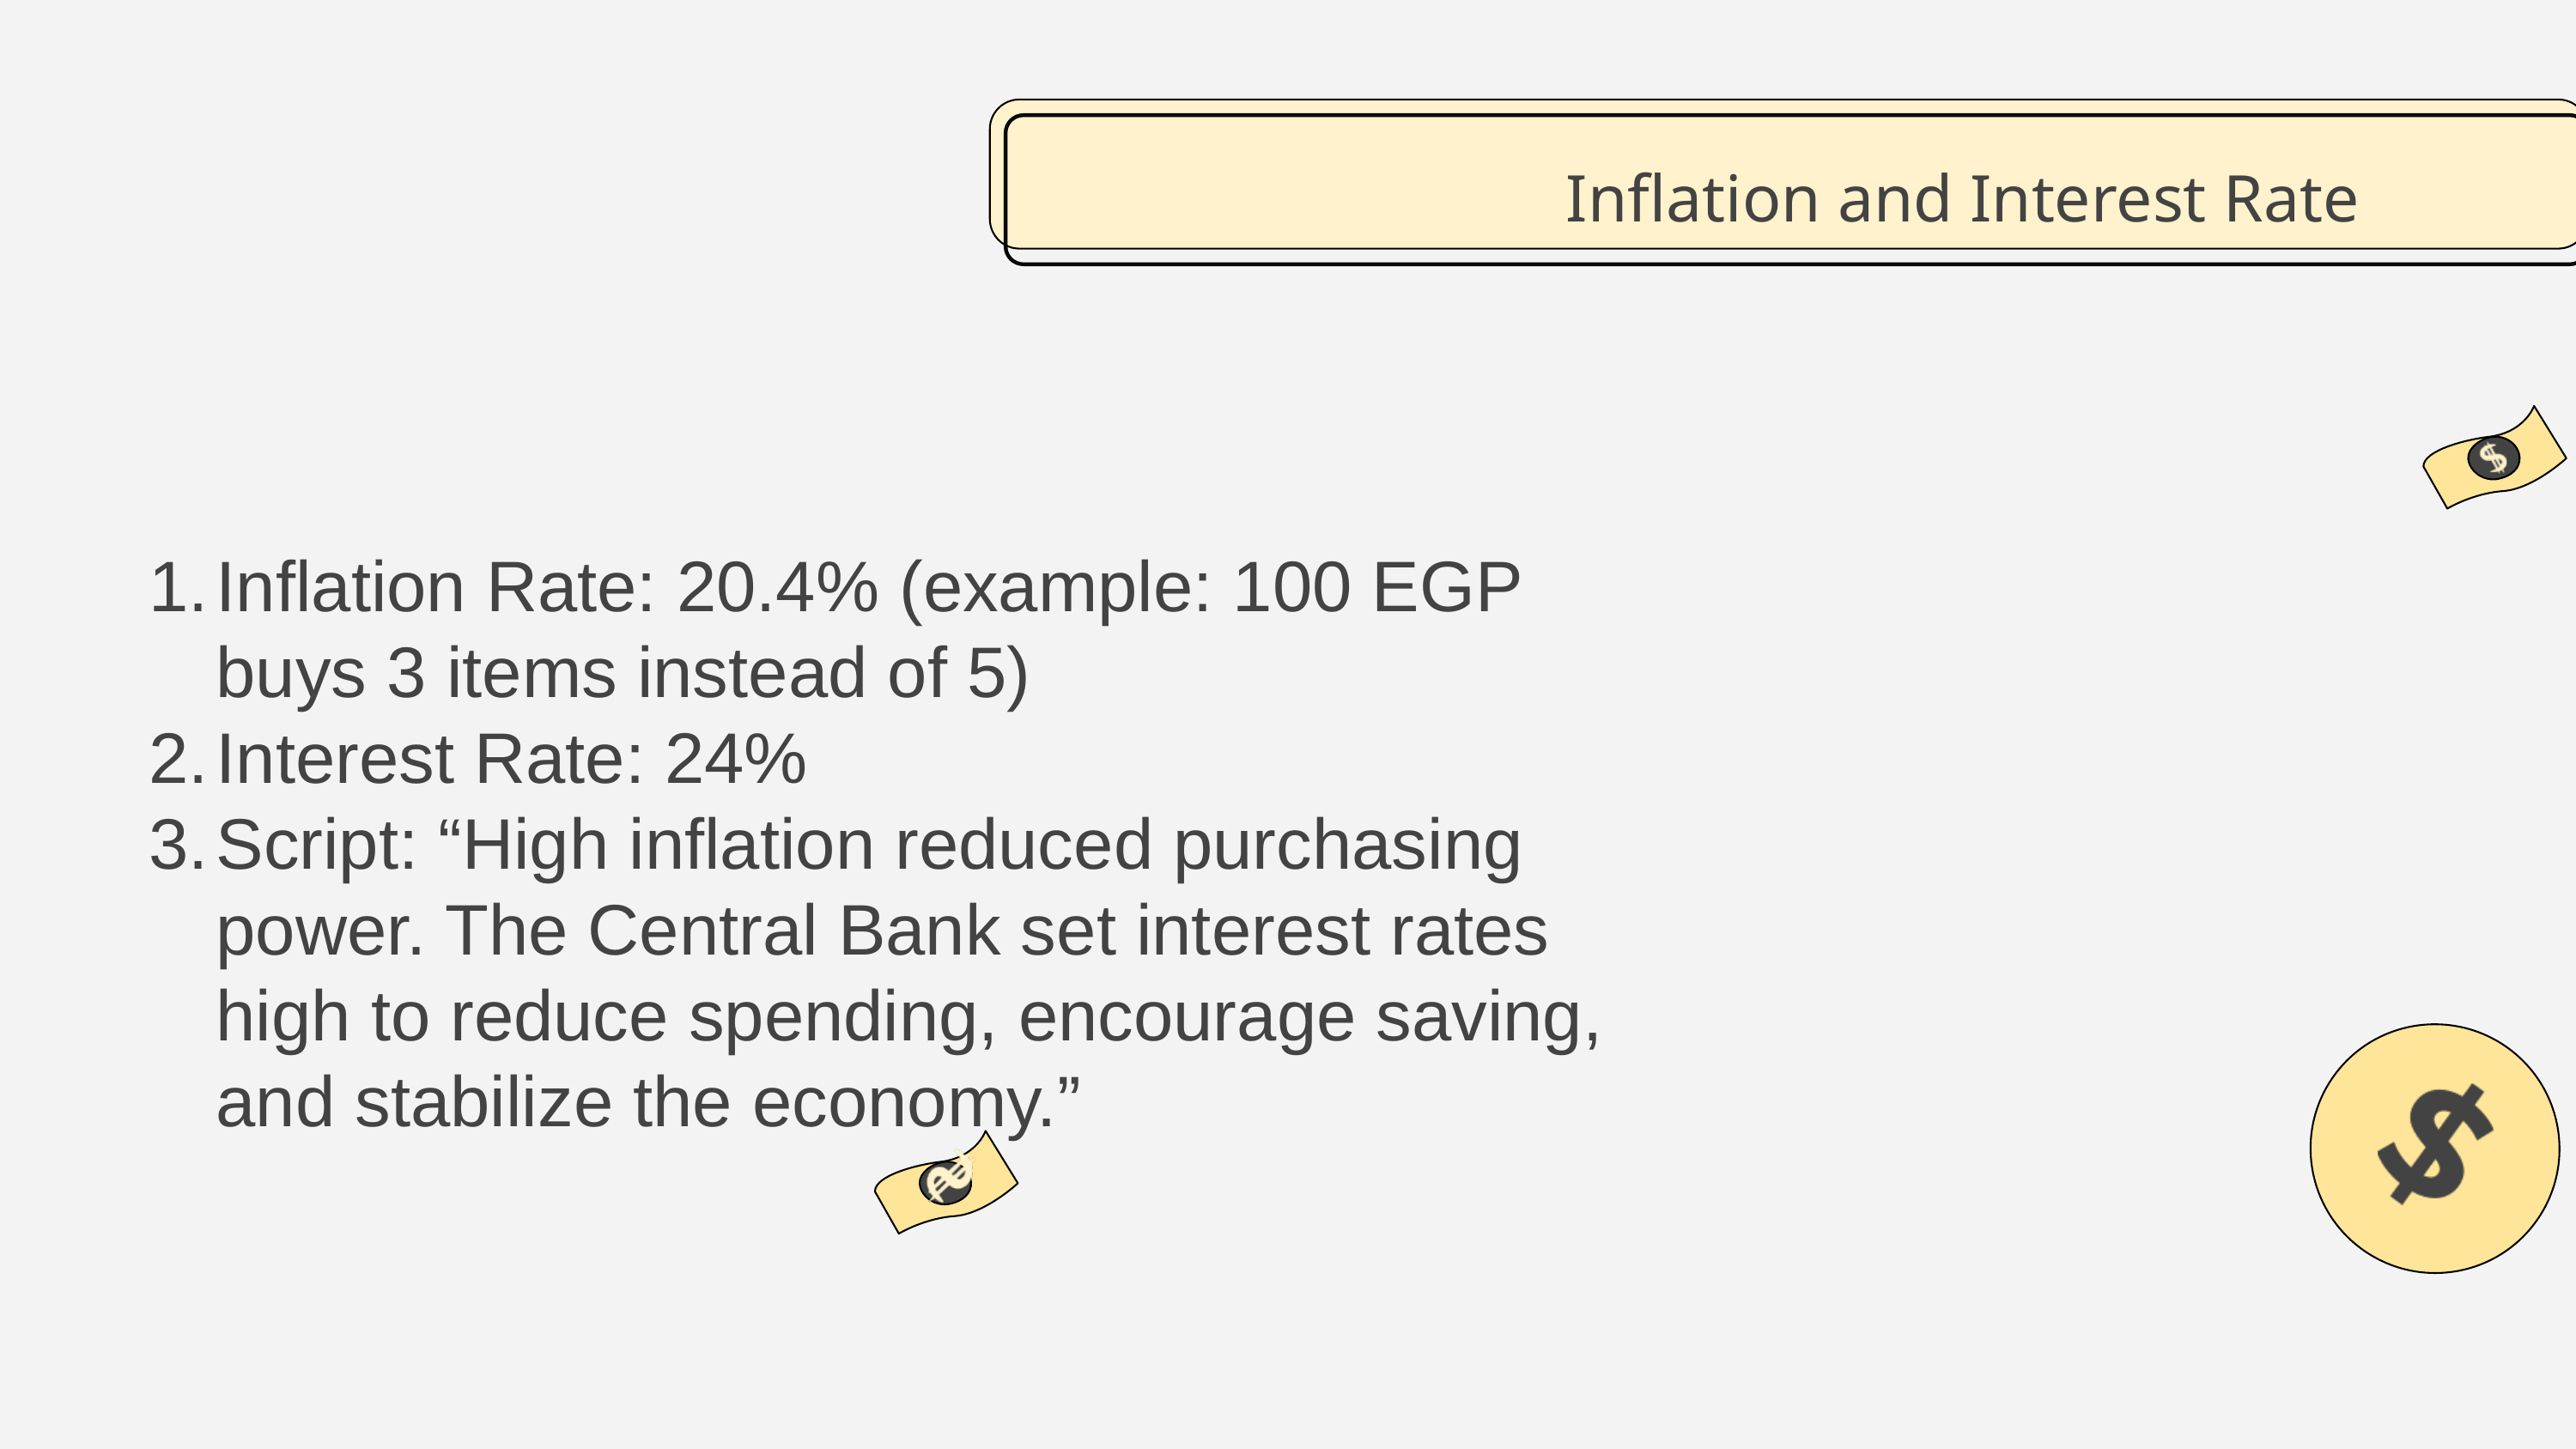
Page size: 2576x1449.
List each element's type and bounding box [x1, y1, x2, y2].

text_box [989, 99, 2576, 249]
text_box [874, 1123, 1017, 1243]
text_box [1004, 113, 2576, 266]
text_box [916, 1161, 975, 1205]
text_box [2422, 397, 2566, 518]
text_box [2293, 1023, 2576, 1274]
text_box [2465, 435, 2523, 480]
text_box [1459, 128, 2360, 265]
text_box [82, 384, 1686, 1385]
